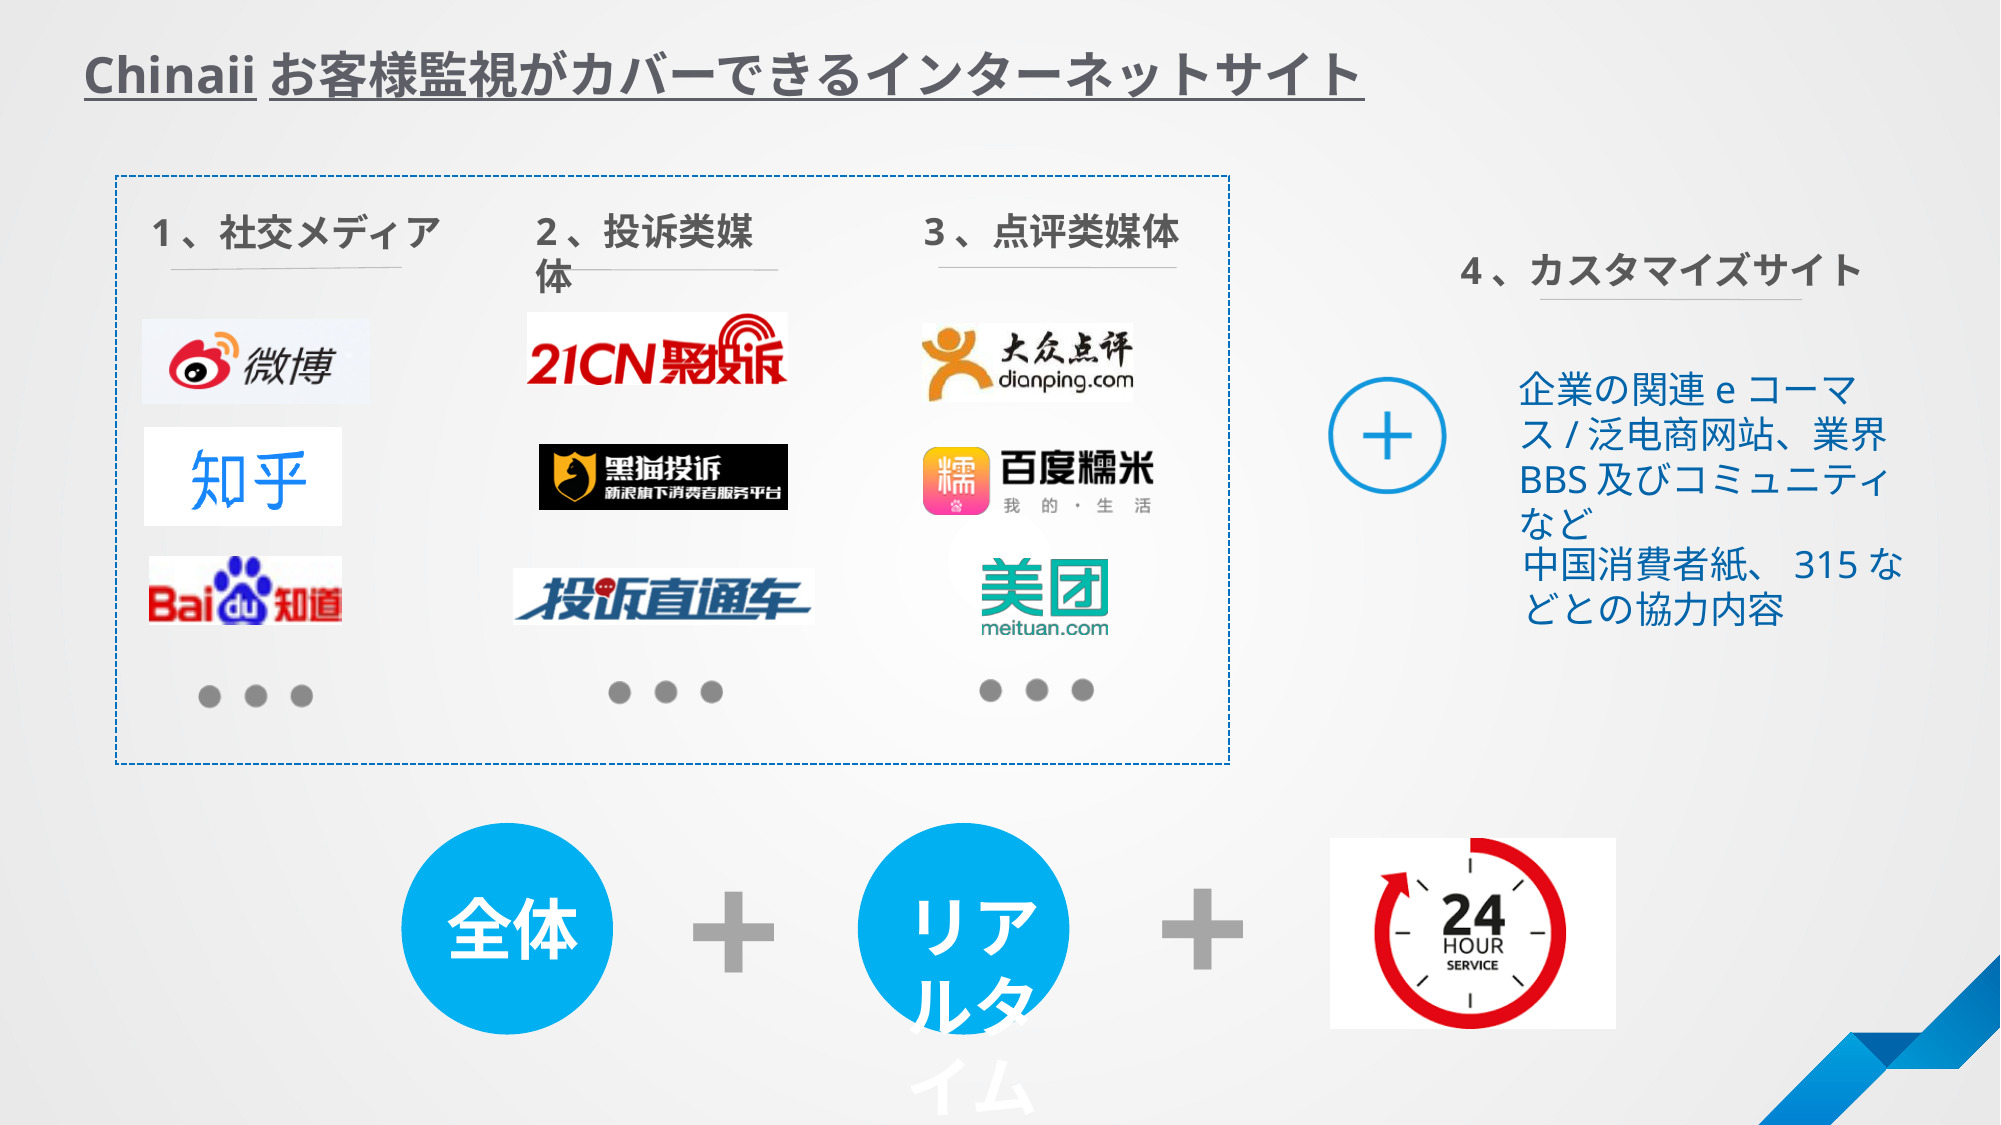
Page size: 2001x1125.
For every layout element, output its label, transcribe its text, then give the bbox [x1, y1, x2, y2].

text_box 中国消費者紙、315などとの協力内容 [1507, 533, 1951, 639]
text_box 4、カスタマイズサイト [1445, 239, 1885, 300]
picture [142, 319, 370, 404]
text_box 3、点评类媒体 [909, 200, 1200, 261]
text_box 2、投诉类媒体 [521, 200, 800, 306]
picture [972, 625, 1102, 755]
picture [1330, 838, 1616, 1029]
picture [191, 631, 321, 762]
text_box [400, 821, 604, 1036]
picture [149, 556, 342, 626]
text_box 全体 [431, 880, 623, 976]
text_box + [1140, 814, 1269, 1030]
text_box + [671, 817, 800, 1033]
text_box 企業の関連eコーマス/泛电商网站、業界BBS及びコミュニティなど [1503, 358, 1947, 554]
picture [144, 427, 342, 526]
text_box [115, 175, 1230, 765]
text_box Chinaiiお客様監視がカバーできるインターネットサイト [68, 36, 1383, 112]
text_box 1、社交メディア [136, 201, 469, 261]
picture [923, 447, 1166, 515]
text_box [856, 821, 1058, 1008]
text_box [513, 312, 815, 625]
picture [601, 627, 731, 757]
text_box リアルタイム [891, 878, 1105, 1125]
picture [1320, 368, 1455, 503]
